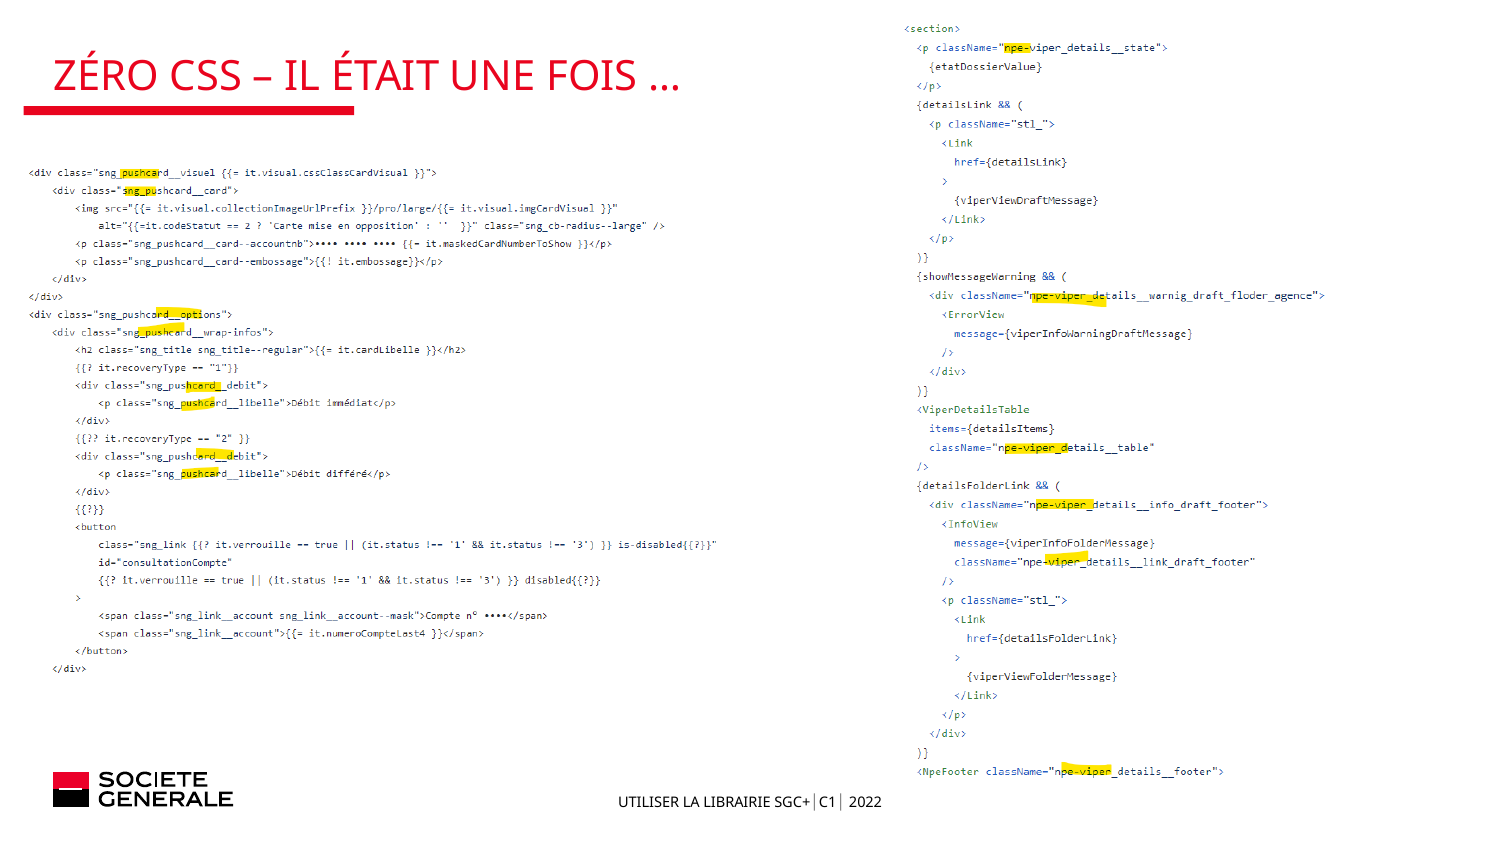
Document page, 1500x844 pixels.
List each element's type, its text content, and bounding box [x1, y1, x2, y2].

picture [24, 24, 1500, 785]
title Zéro css – il était une fois … [53, 58, 863, 98]
